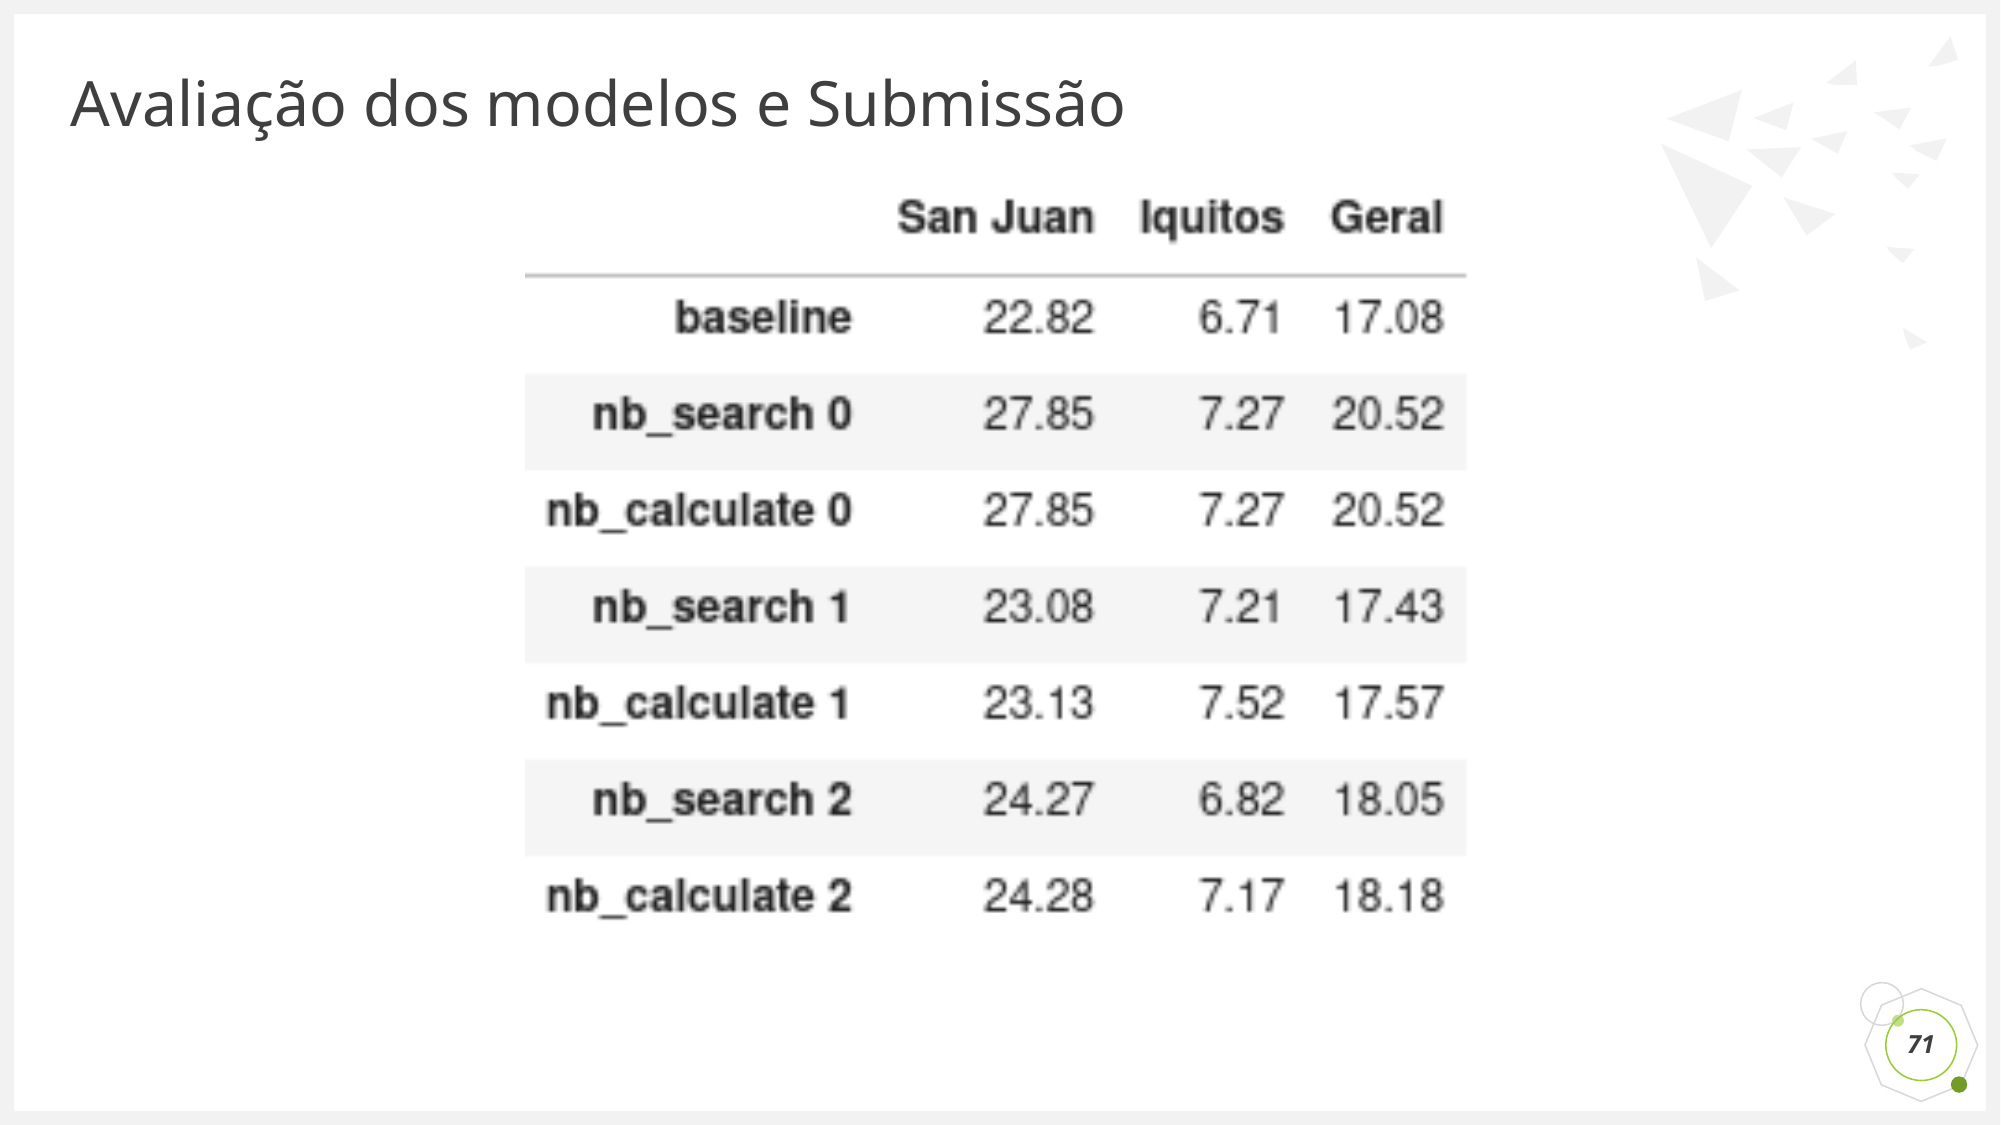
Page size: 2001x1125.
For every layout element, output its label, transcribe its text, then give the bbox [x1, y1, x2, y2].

slide_number ‹#› [1885, 1008, 1958, 1082]
title Avaliação dos modelos e Submissão [70, 70, 1932, 142]
picture [525, 175, 1475, 950]
